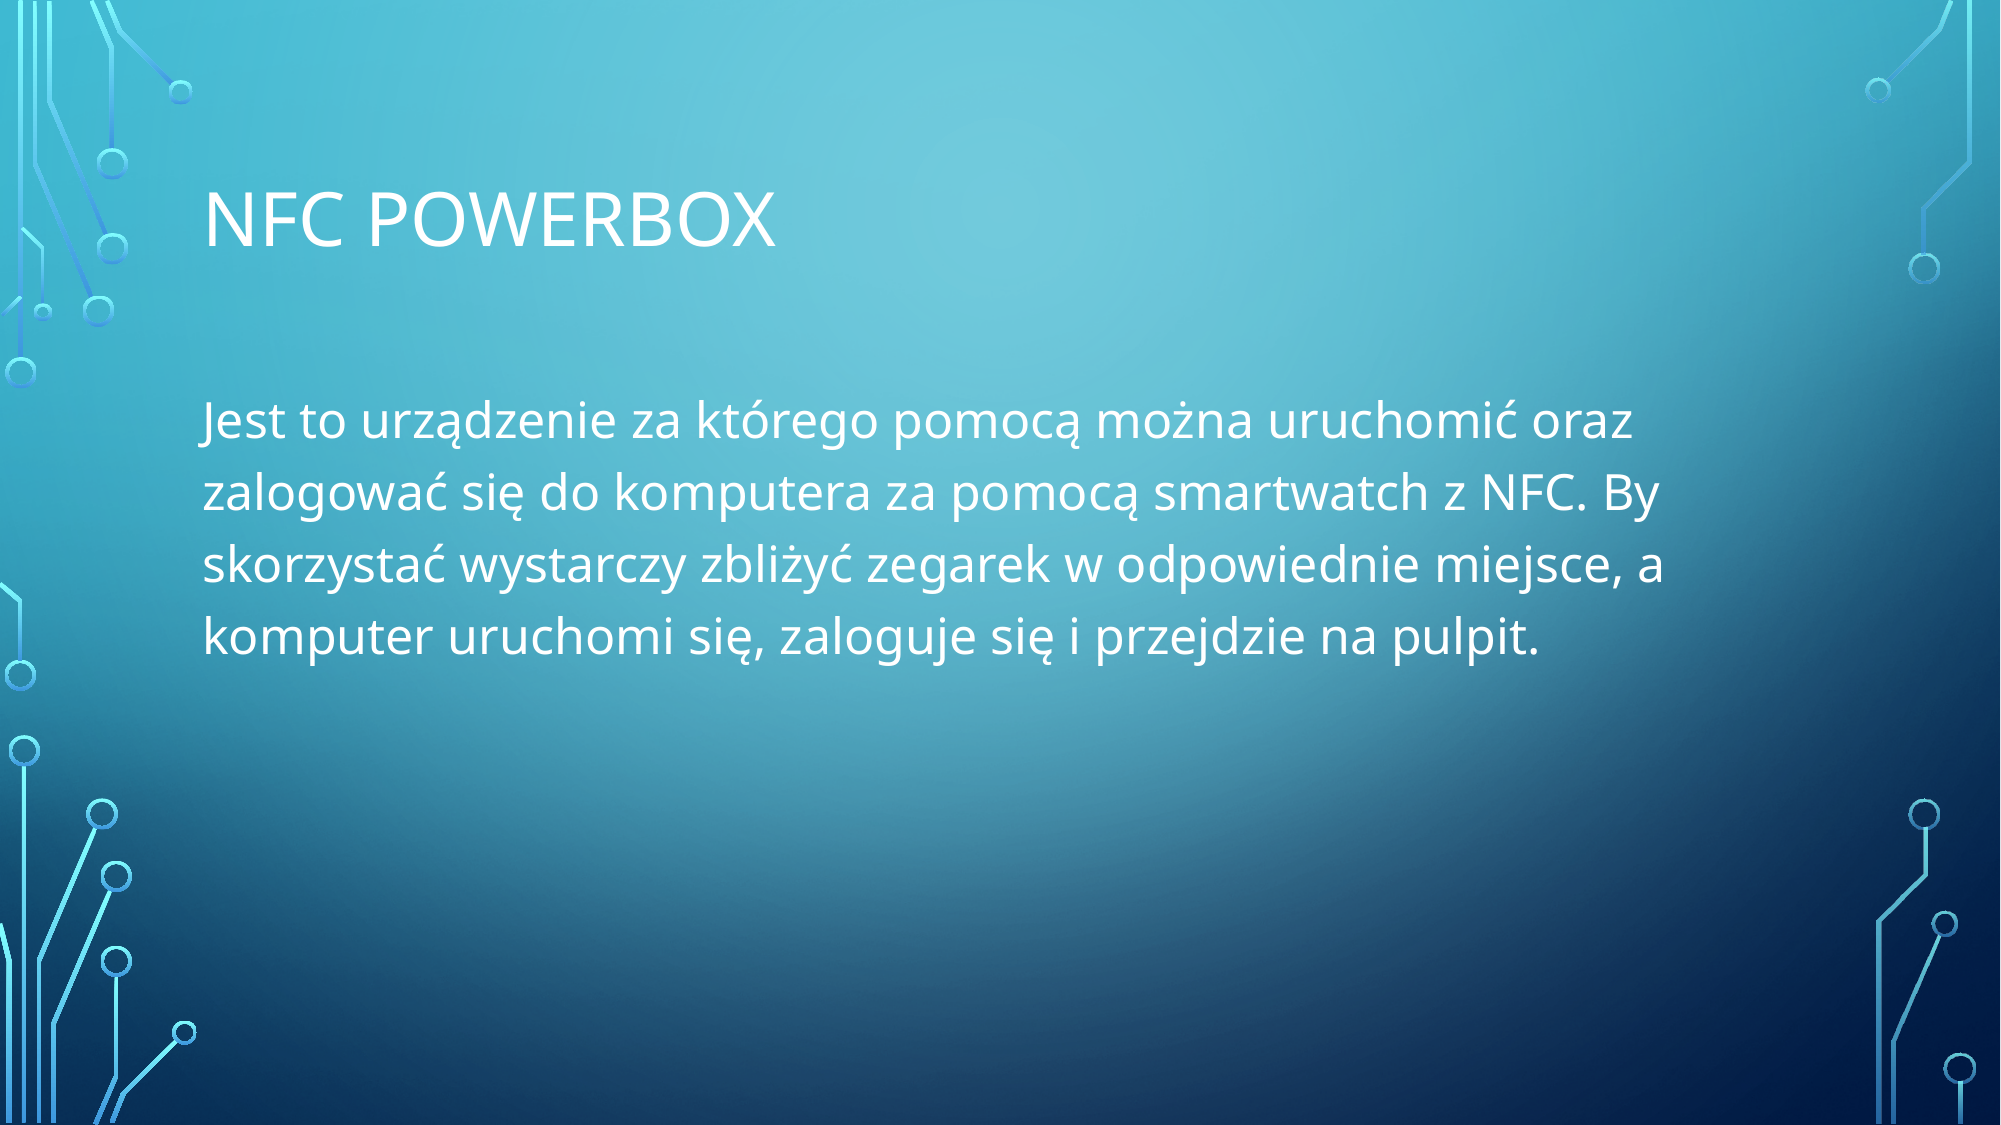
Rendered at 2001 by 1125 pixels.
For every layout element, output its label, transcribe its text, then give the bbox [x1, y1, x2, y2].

title NFC PowerBox [187, 101, 1813, 344]
list Jest to urządzenie za którego pomocą można uruchomić oraz zalogować się do komputera za pomocą smartwatch z NFC. By skorzystać wystarczy zbliżyć zegarek w odpowiednie miejsce, a komputer uruchomi się, zaloguje się i przejdzie na pulpit. [187, 369, 1813, 950]
